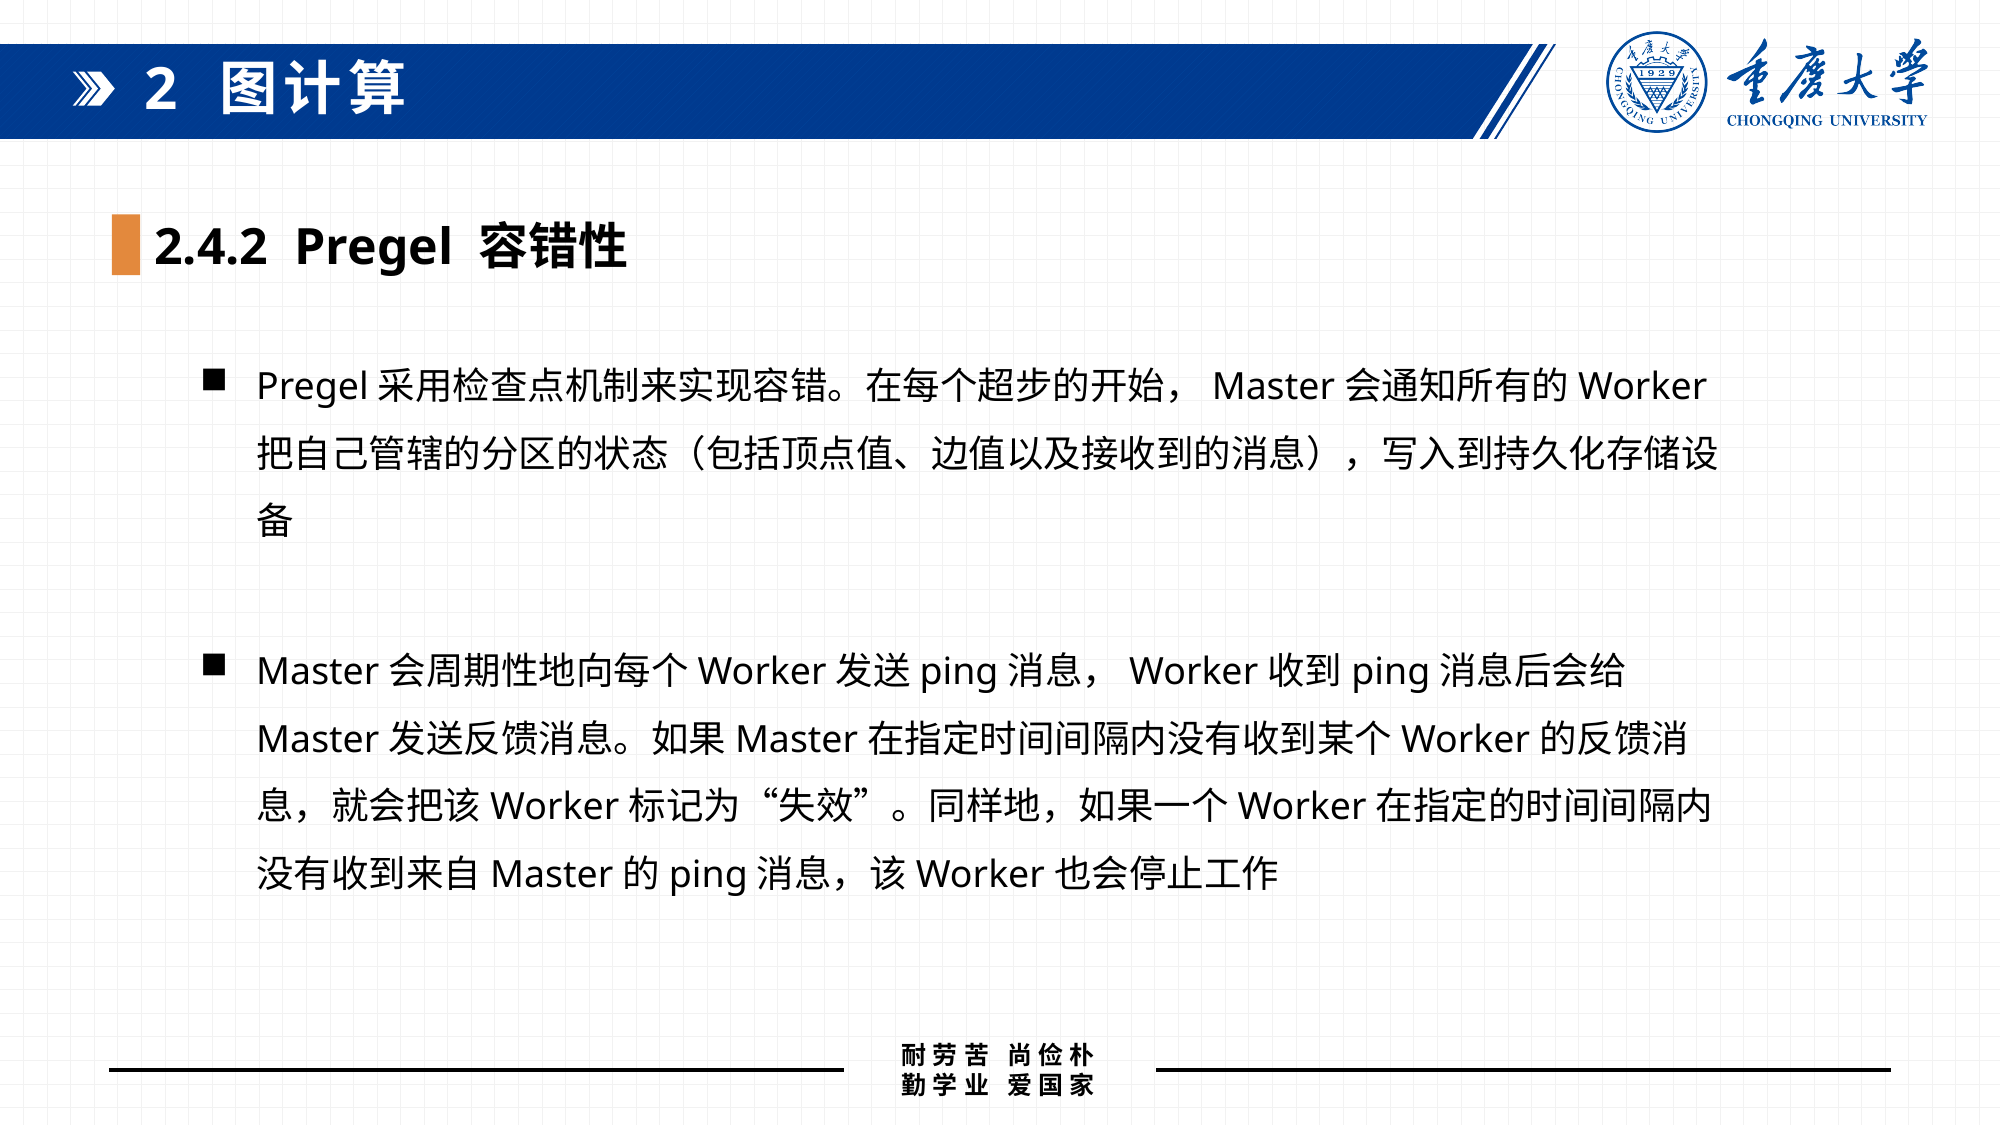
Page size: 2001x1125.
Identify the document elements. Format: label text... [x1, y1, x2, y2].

picture [1606, 31, 1928, 133]
text_box Pregel采用检查点机制来实现容错。在每个超步的开始，Master会通知所有的Worker把自己管辖的分区的状态（包括顶点值、边值以及接收到的消息），写入到持久化存储设备 Master会周期性地向每个Worker发送ping消息，Worker收到ping消息后会给Master发送反馈消息。如果Master在指定时间间隔内没有收到某个Worker的反馈消息，就会把该Worker标记为“失效”。同样地，如果一个Worker在指定的时间间隔内没有收到来自Master的ping消息，该Worker也会停止工作 [184, 332, 1762, 1075]
list 2 图计算 [108, 51, 1356, 136]
list 2.4.2 Pregel 容错性 [139, 213, 1891, 275]
